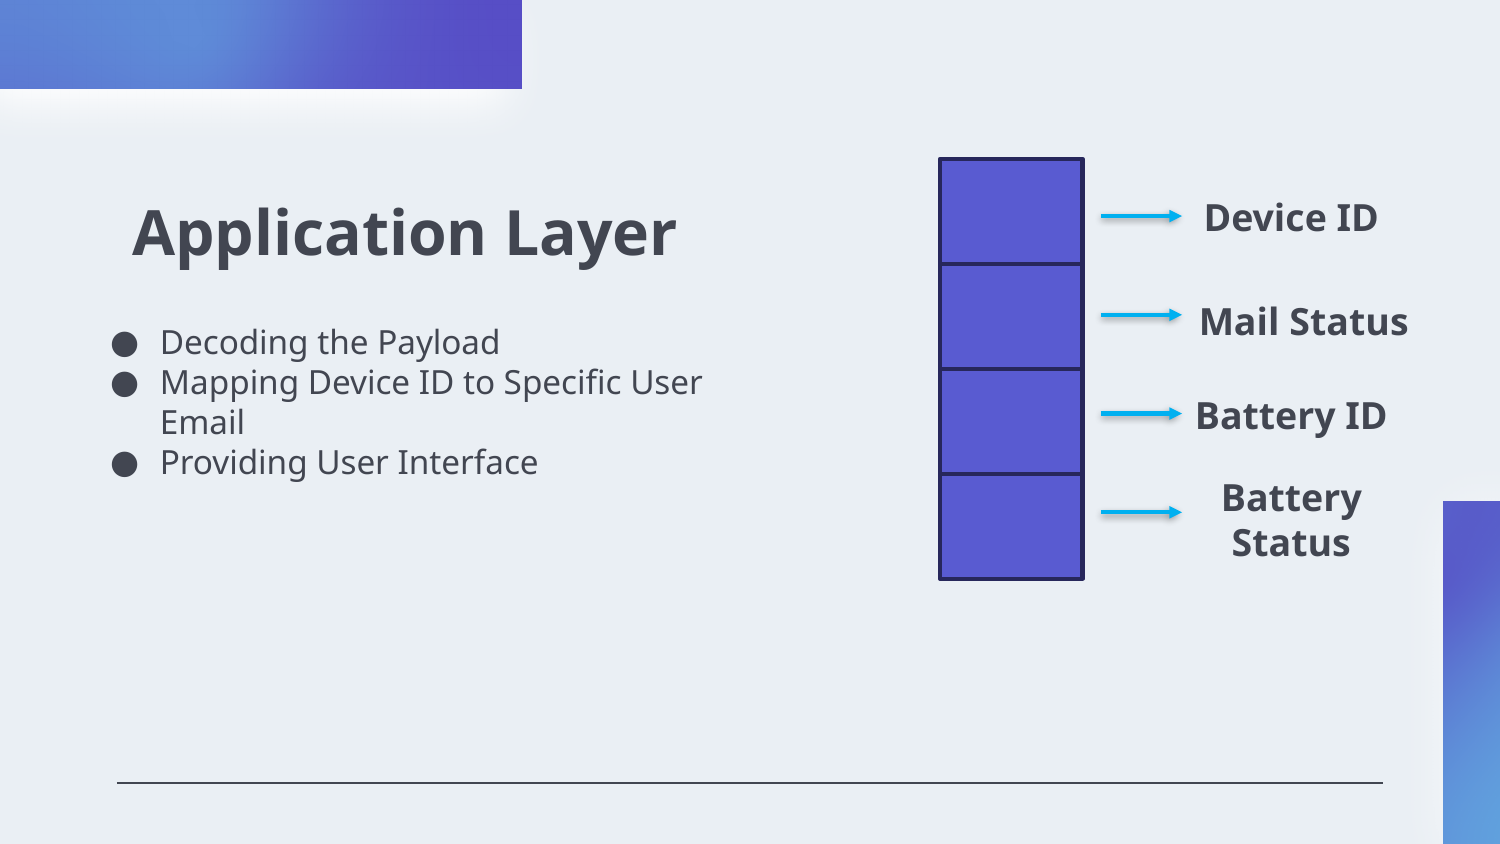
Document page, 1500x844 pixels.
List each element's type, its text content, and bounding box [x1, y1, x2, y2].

subtitle Decoding the Payload Mapping Device ID to Specific User Email Providing User Interface [69, 306, 798, 684]
title Application Layer [116, 188, 798, 283]
picture [0, 0, 522, 89]
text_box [939, 158, 1427, 580]
picture [1443, 501, 1500, 844]
